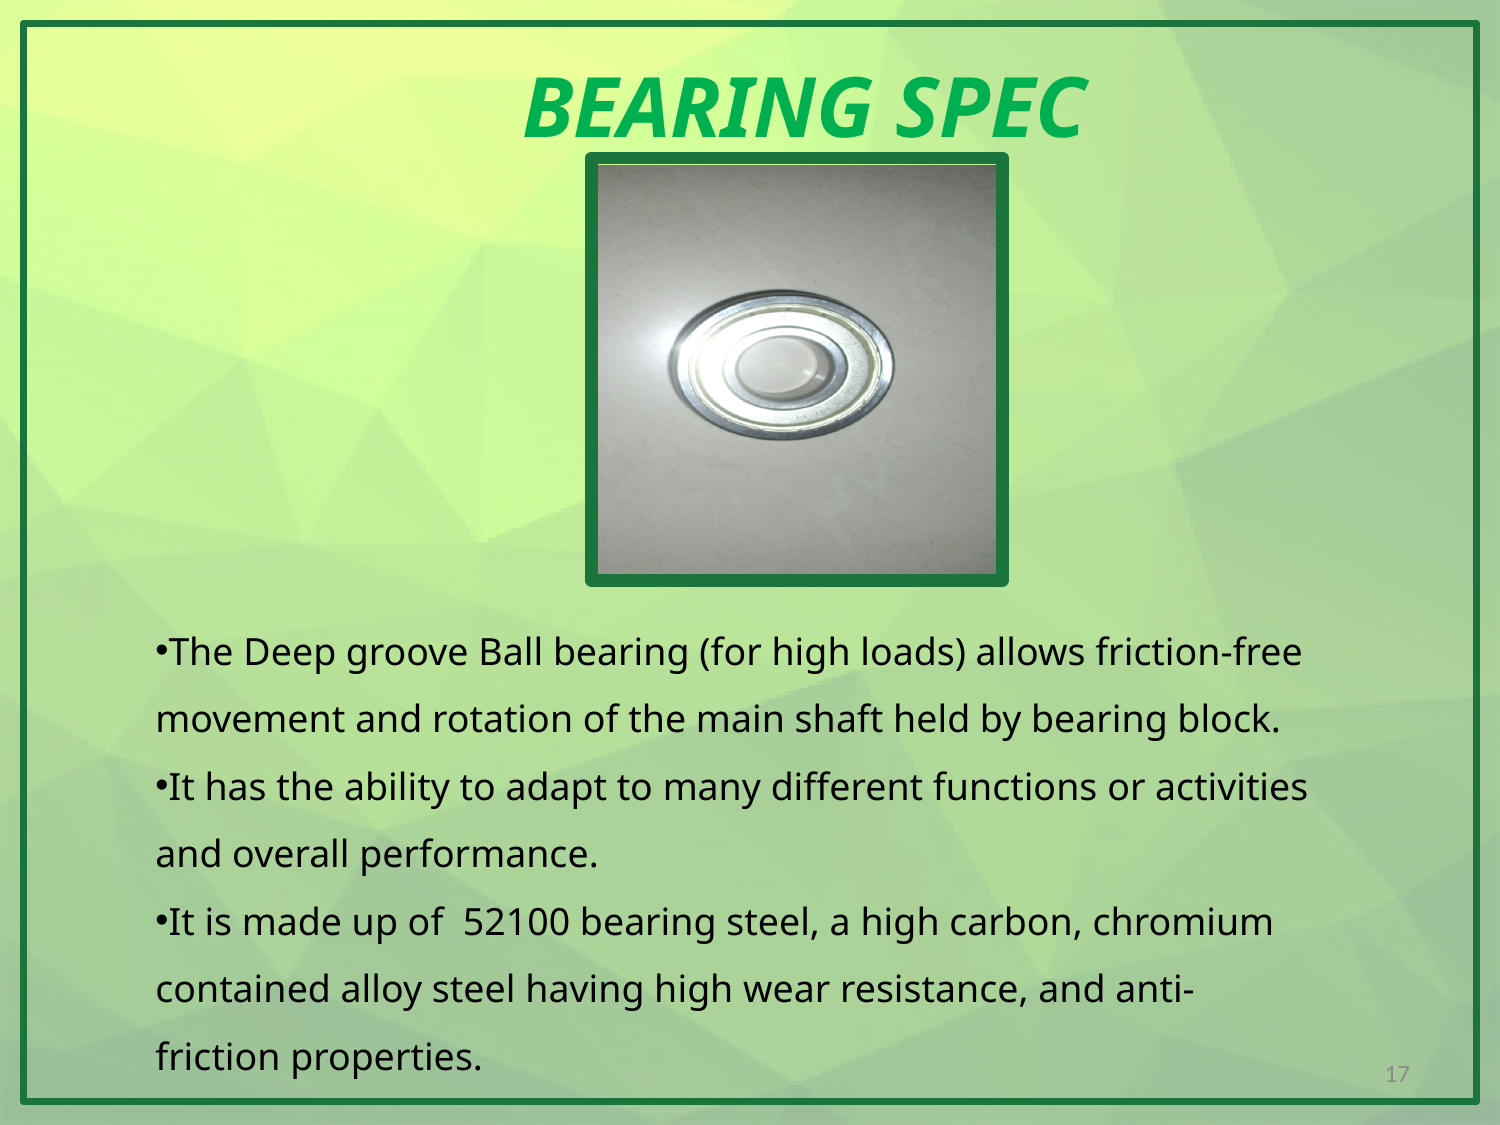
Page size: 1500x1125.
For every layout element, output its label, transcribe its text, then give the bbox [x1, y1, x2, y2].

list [597, 163, 997, 575]
slide_number 17 [1074, 1042, 1425, 1103]
title BEARING SPEC [75, 45, 1425, 164]
text_box The Deep groove Ball bearing (for high loads) allows friction-free movement and rotation of the main shaft held by bearing block. It has the ability to adapt to many different functions or activities and overall performance. It is made up of 52100 bearing steel, a high carbon, chromium contained alloy steel having high wear resistance, and anti-friction properties. [140, 597, 1336, 1125]
table_cell Ø45x25 mm [0, 0, 1500, 1125]
